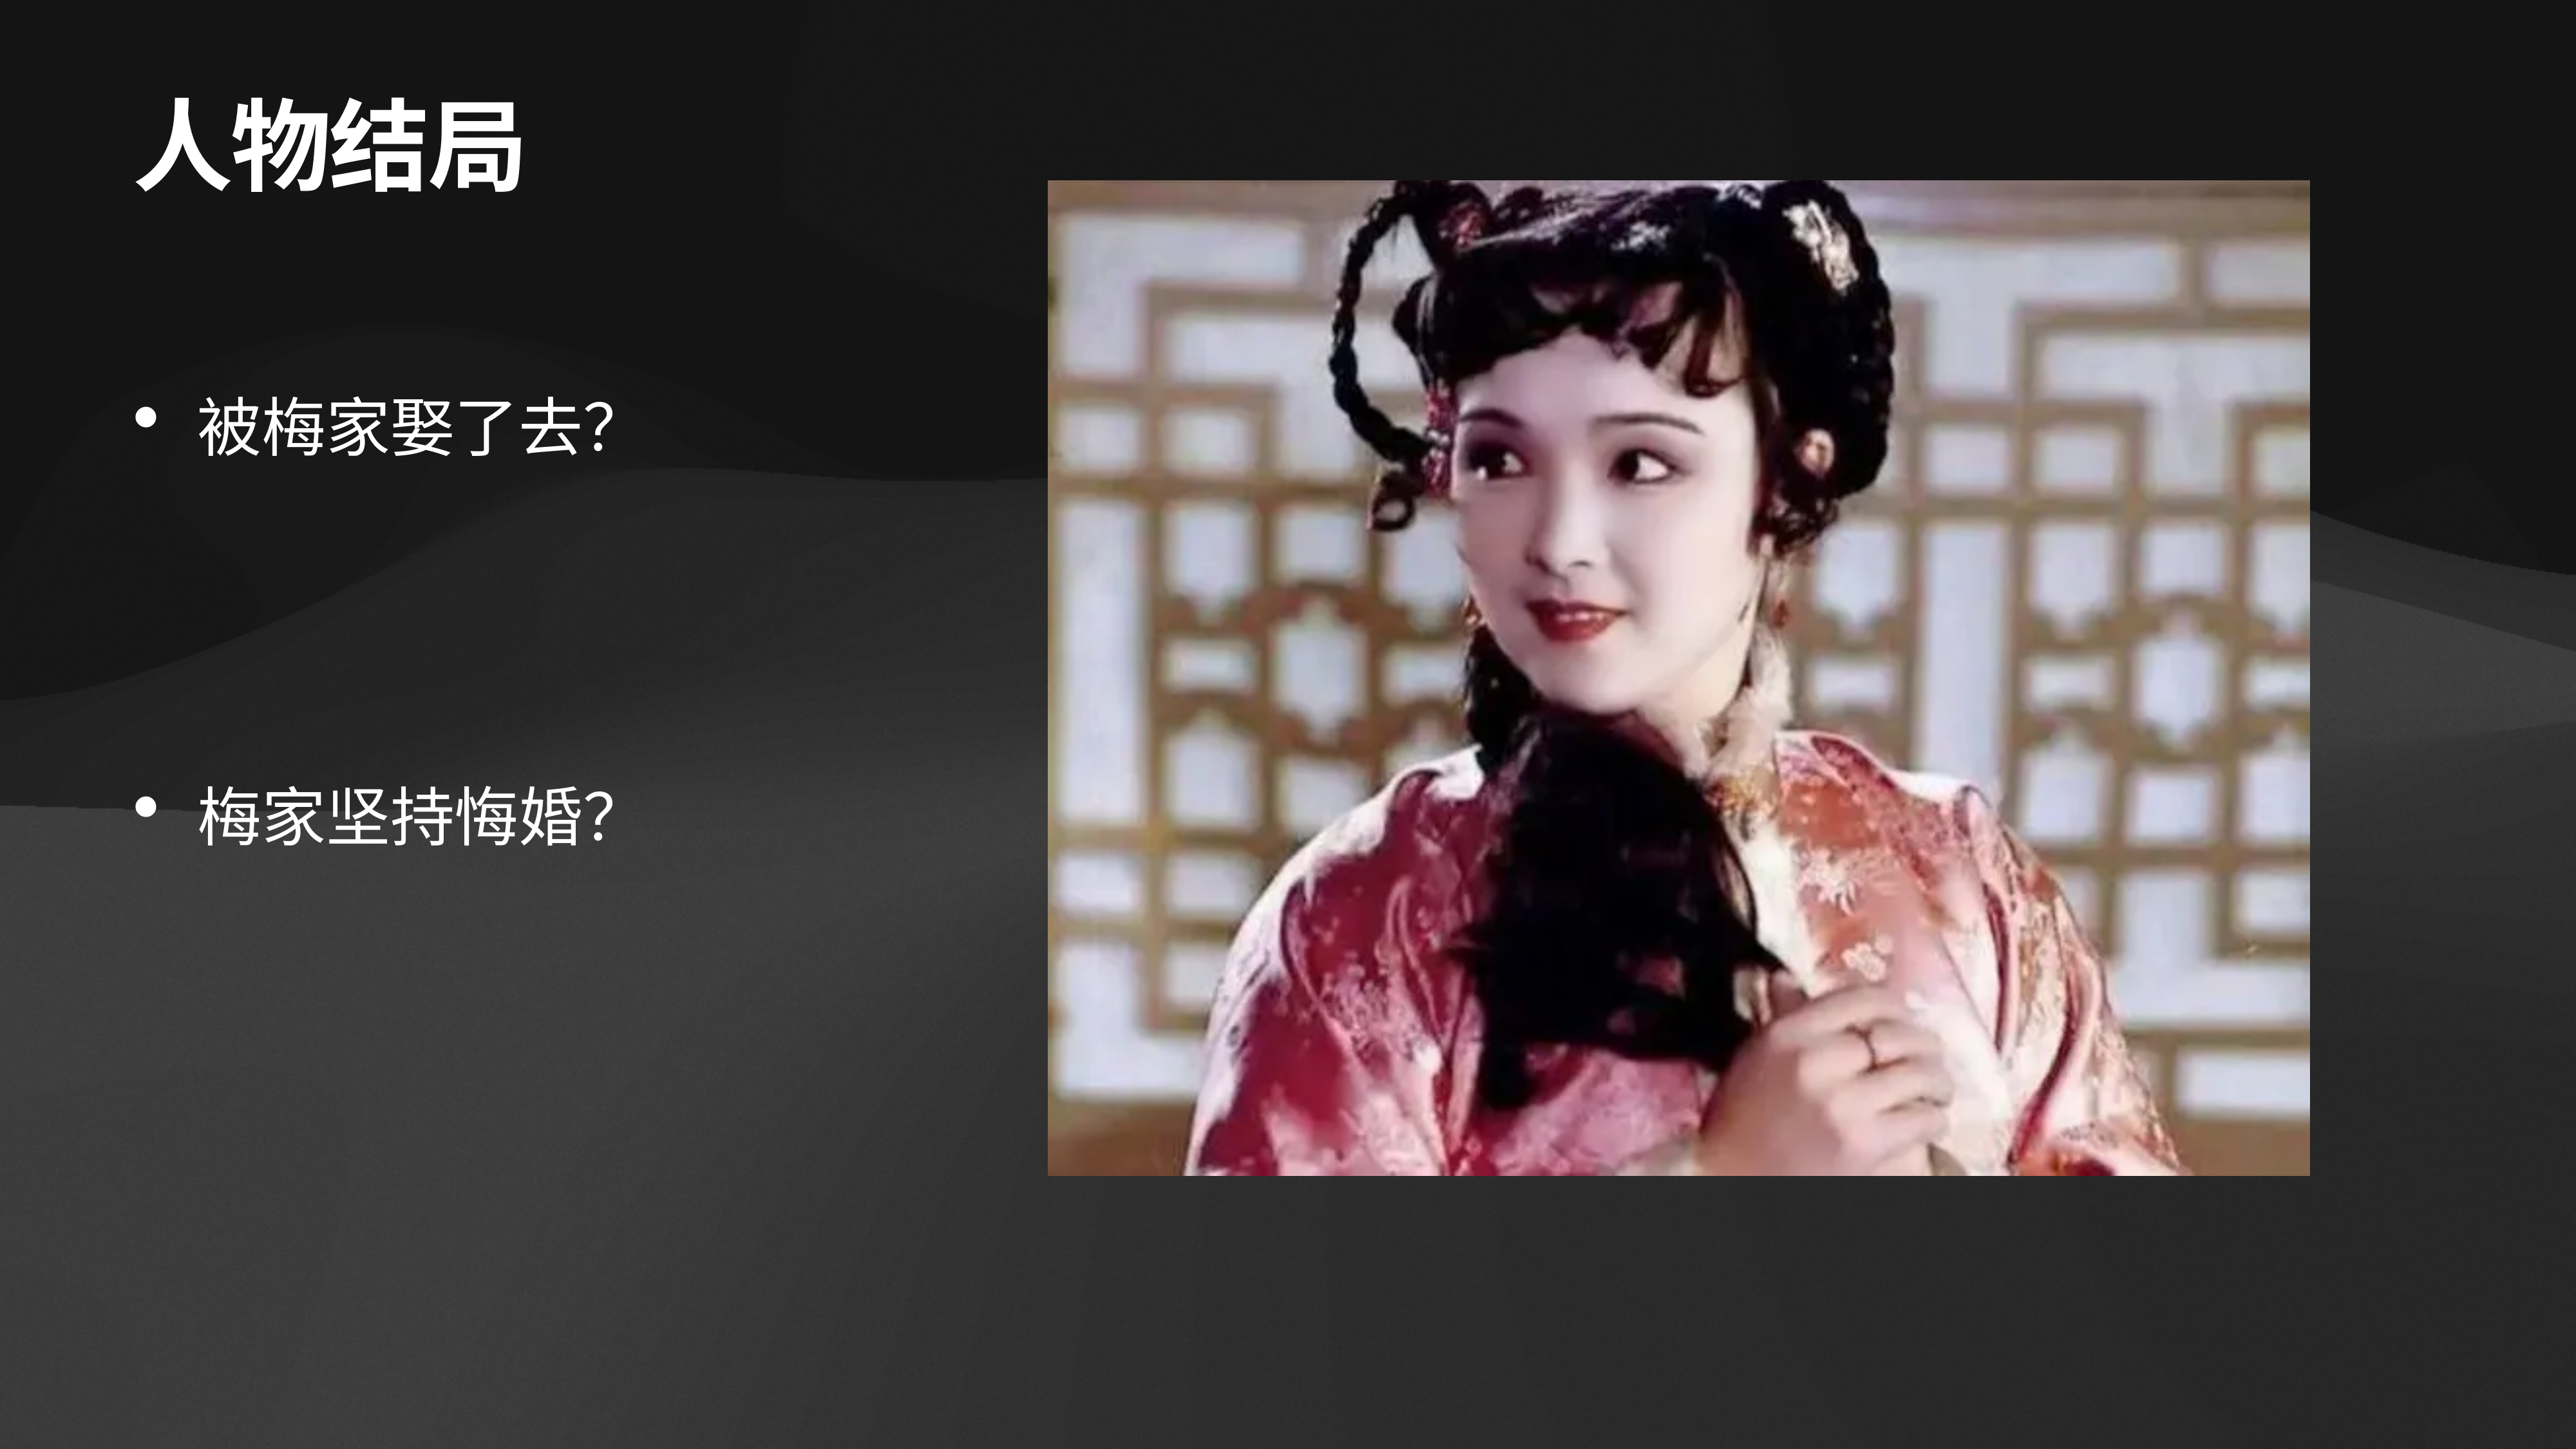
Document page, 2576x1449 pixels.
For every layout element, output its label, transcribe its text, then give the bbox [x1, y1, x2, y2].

title 人物结局 [127, 100, 2449, 252]
list 被梅家娶了去？ 梅家坚持悔婚？ [127, 390, 2449, 1263]
picture [0, 0, 2576, 1449]
